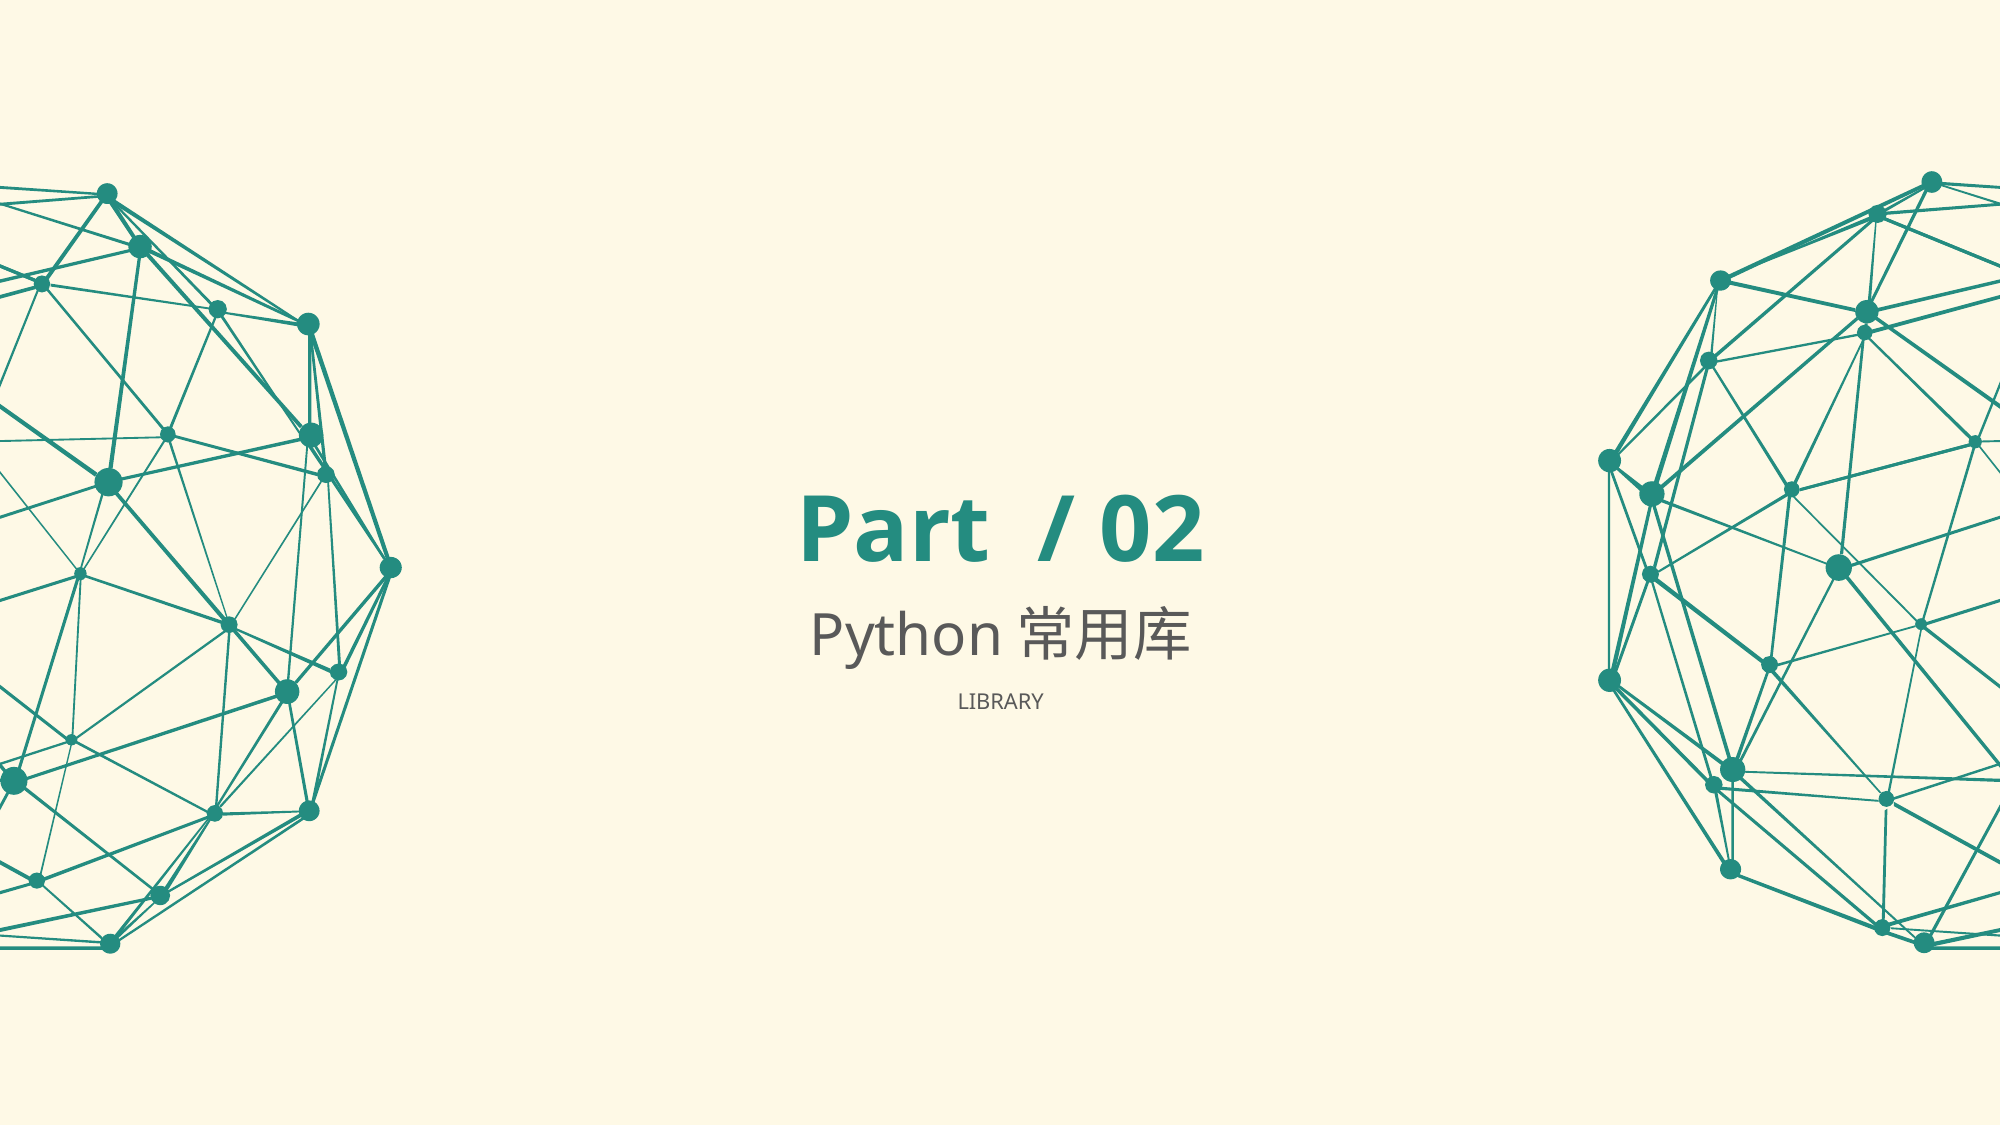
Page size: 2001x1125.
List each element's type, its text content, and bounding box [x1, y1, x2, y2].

text_box Python常用库 [794, 590, 1207, 672]
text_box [0, 171, 402, 954]
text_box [1598, 171, 2000, 954]
text_box Part / 02 [781, 462, 1220, 588]
text_box LIBRARY [473, 672, 1529, 721]
